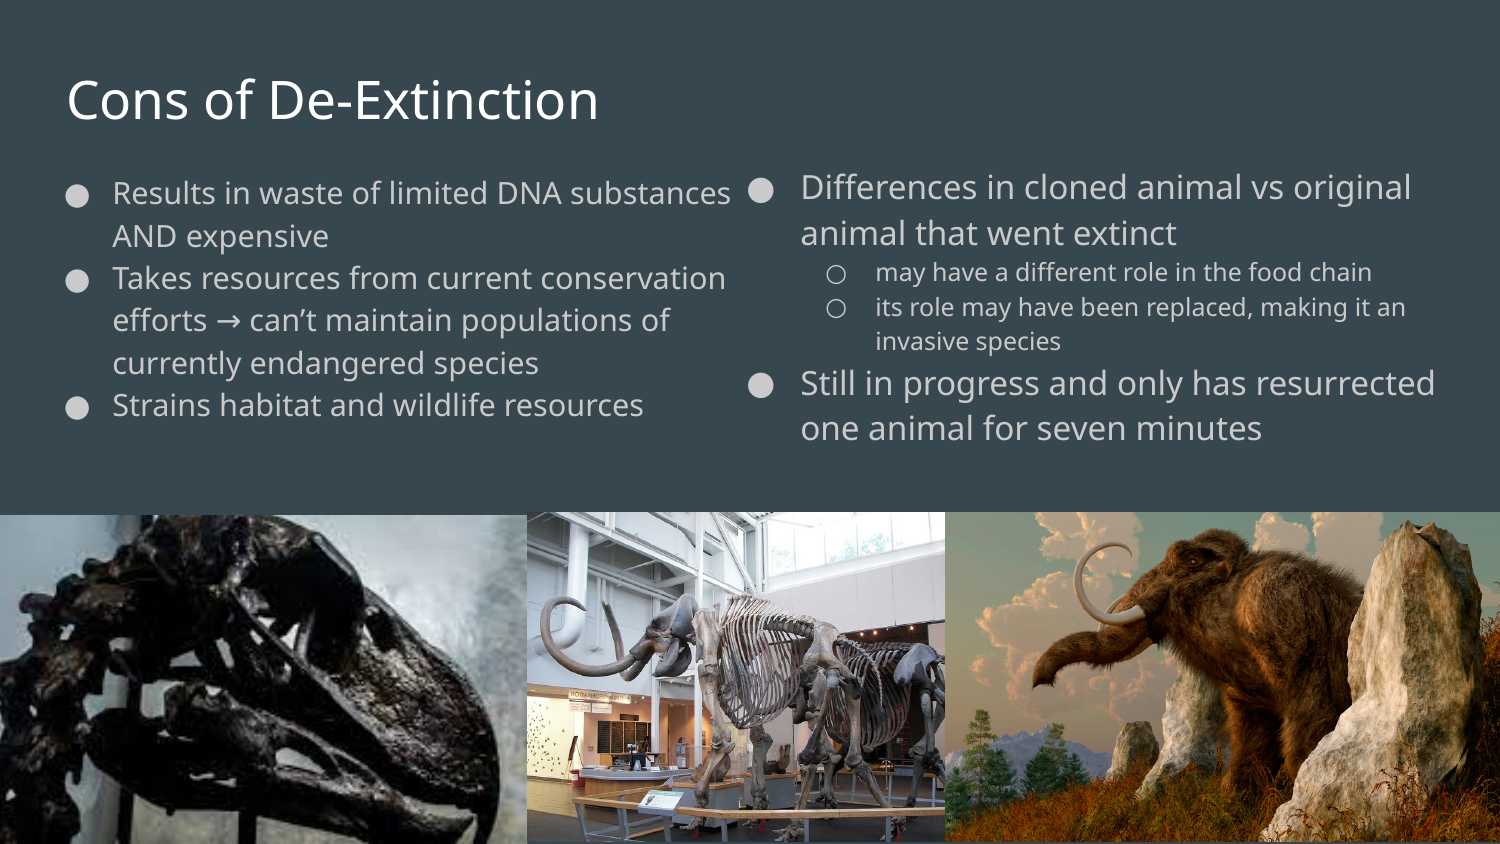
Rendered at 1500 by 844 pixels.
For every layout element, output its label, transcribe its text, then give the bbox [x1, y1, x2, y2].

title Cons of De-Extinction [51, 51, 1449, 146]
picture [0, 511, 1500, 844]
text_box Differences in cloned animal vs original animal that went extinct may have a different role in the food chain its role may have been replaced, making it an invasive species Still in progress and only has resurrected one animal for seven minutes [710, 145, 1470, 463]
list Results in waste of limited DNA substances AND expensive Takes resources from current conservation efforts → can’t maintain populations of currently endangered species Strains habitat and wildlife resources [30, 153, 749, 483]
